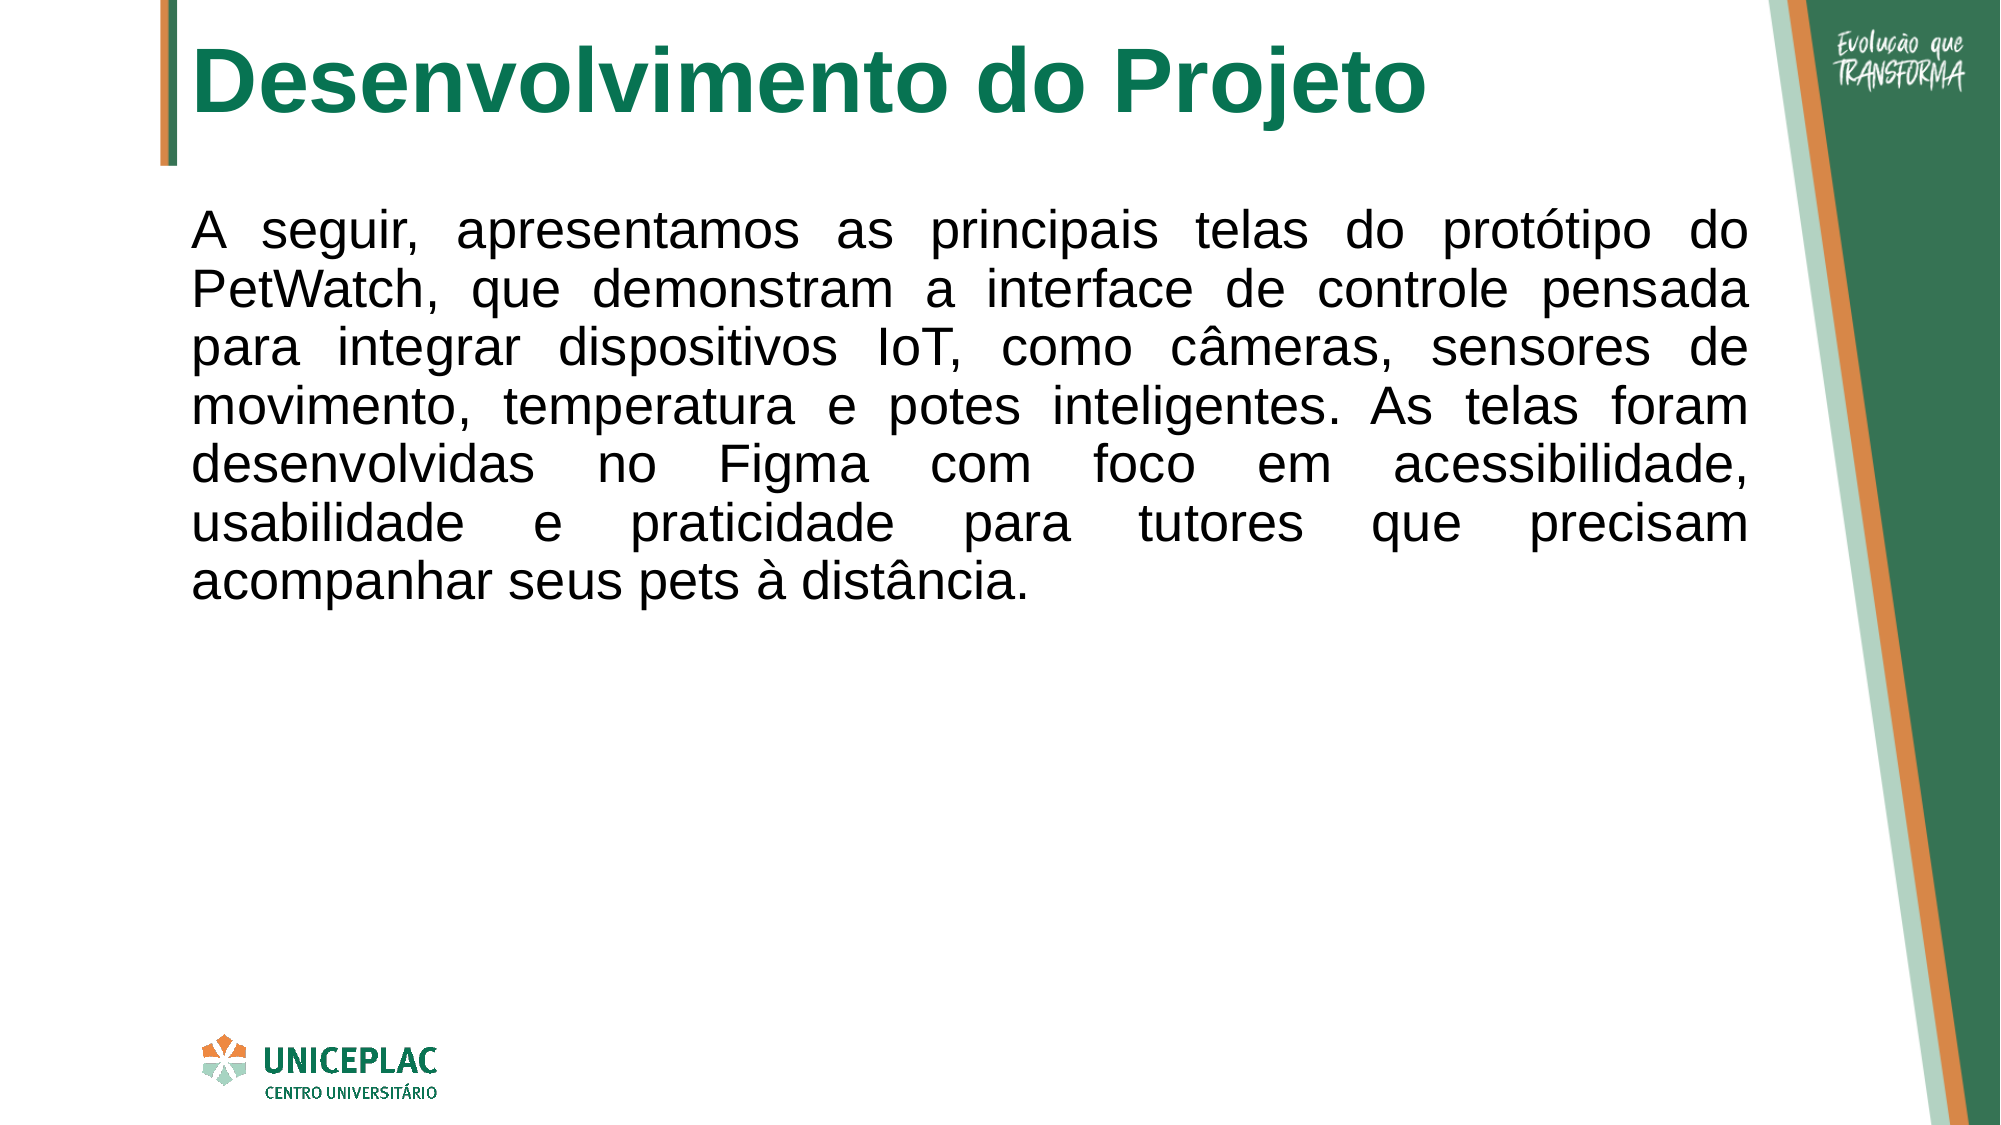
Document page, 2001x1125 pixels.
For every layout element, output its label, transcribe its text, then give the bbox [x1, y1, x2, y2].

picture [0, 0, 2000, 1125]
title Desenvolvimento do Projeto [176, 0, 1767, 166]
list A seguir, apresentamos as principais telas do protótipo do PetWatch, que demonstram a interface de controle pensada para integrar dispositivos IoT, como câmeras, sensores de movimento, temperatura e potes inteligentes. As telas foram desenvolvidas no Figma com foco em acessibilidade, usabilidade e praticidade para tutores que precisam acompanhar seus pets à distância. [176, 194, 1767, 957]
